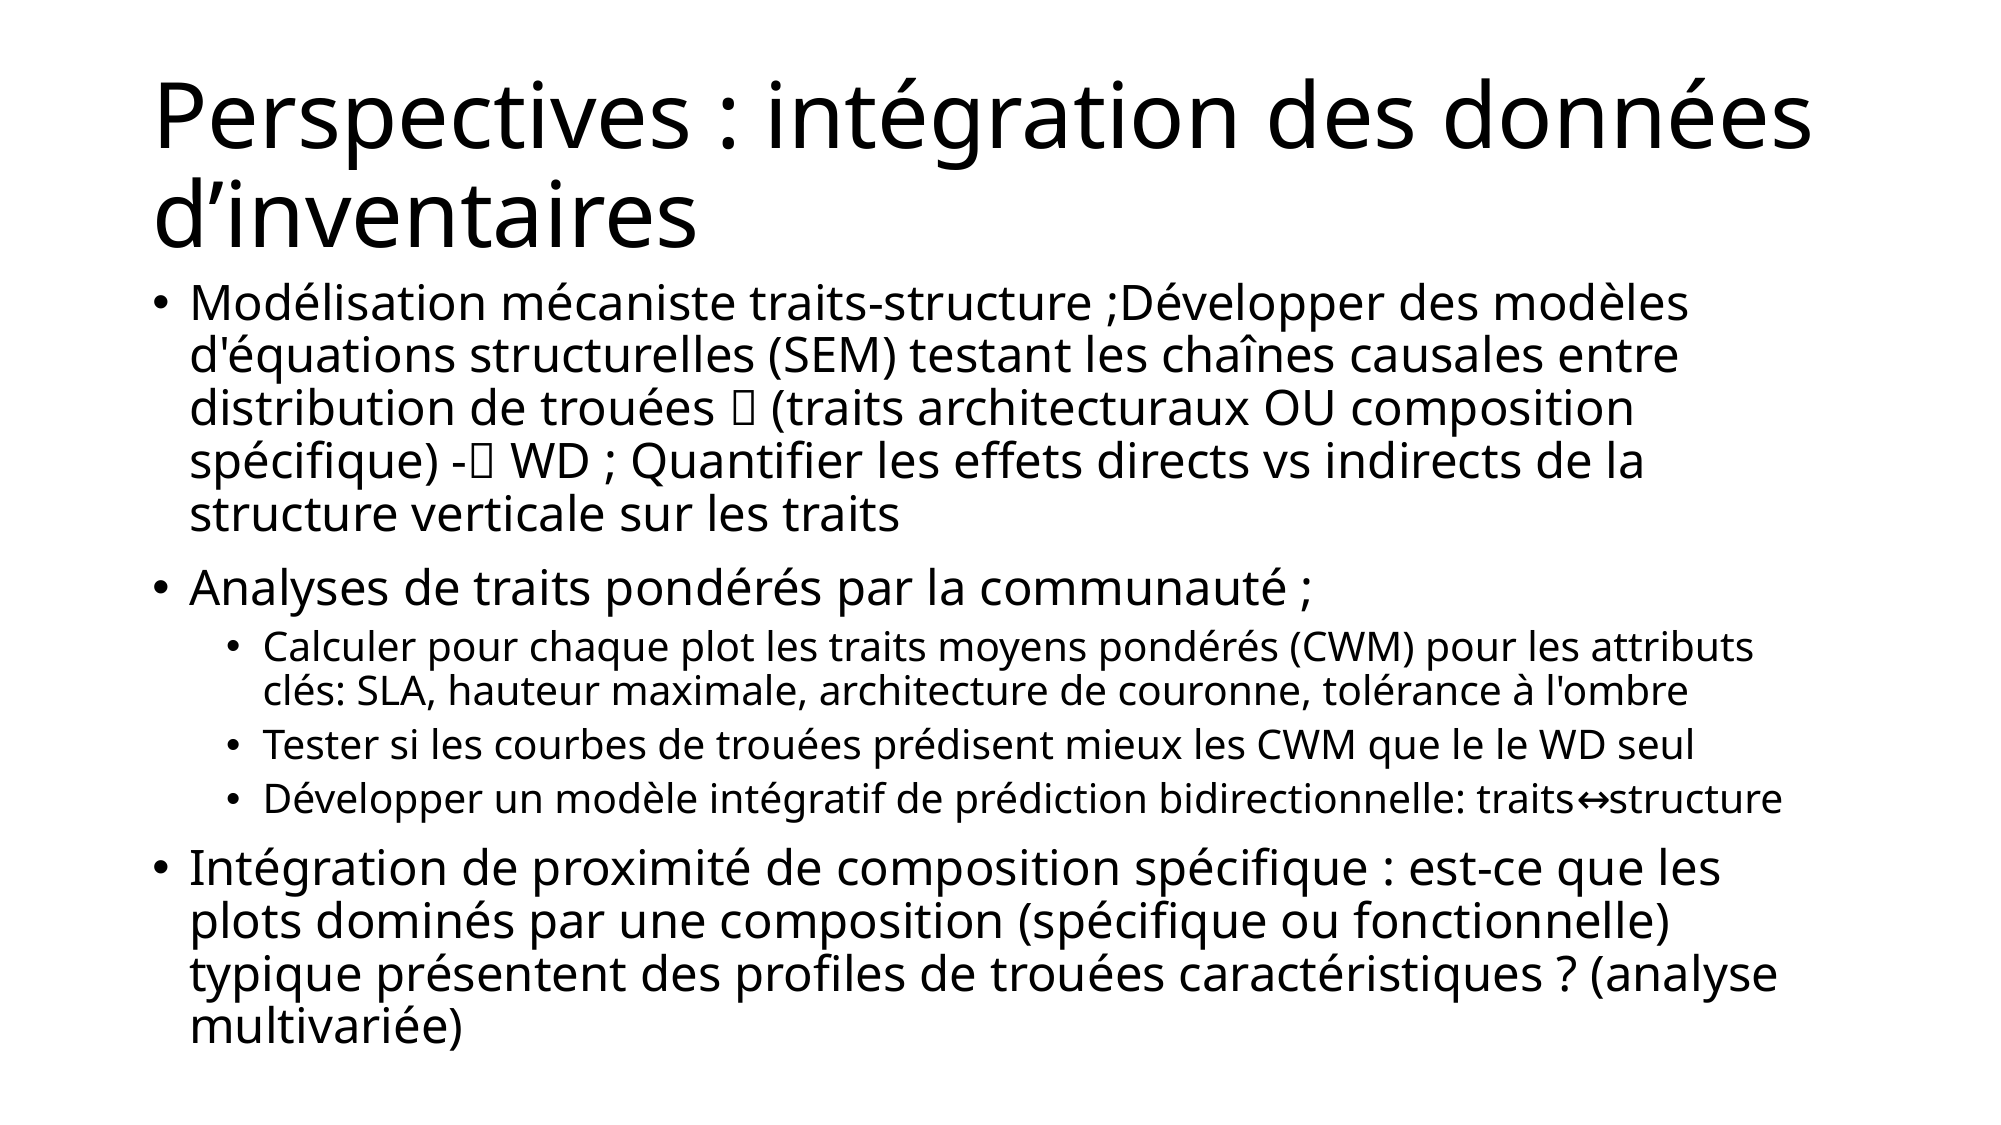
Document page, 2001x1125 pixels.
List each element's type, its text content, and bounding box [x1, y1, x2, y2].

title Perspectives : intégration des données d’inventaires [137, 59, 1863, 270]
list Modélisation mécaniste traits-structure ;Développer des modèles d'équations structurelles (SEM) testant les chaînes causales entre distribution de trouées  (traits architecturaux OU composition spécifique) - WD ; Quantifier les effets directs vs indirects de la structure verticale sur les traits Analyses de traits pondérés par la communauté ; Calculer pour chaque plot les traits moyens pondérés (CWM) pour les attributs clés: SLA, hauteur maximale, architecture de couronne, tolérance à l'ombre Tester si les courbes de trouées prédisent mieux les CWM que le le WD seul Développer un modèle intégratif de prédiction bidirectionnelle: traits↔structure Intégration de proximité de composition spécifique : est-ce que les plots dominés par une composition (spécifique ou fonctionnelle) typique présentent des profiles de trouées caractéristiques ? (analyse multivariée) [137, 270, 1863, 1067]
